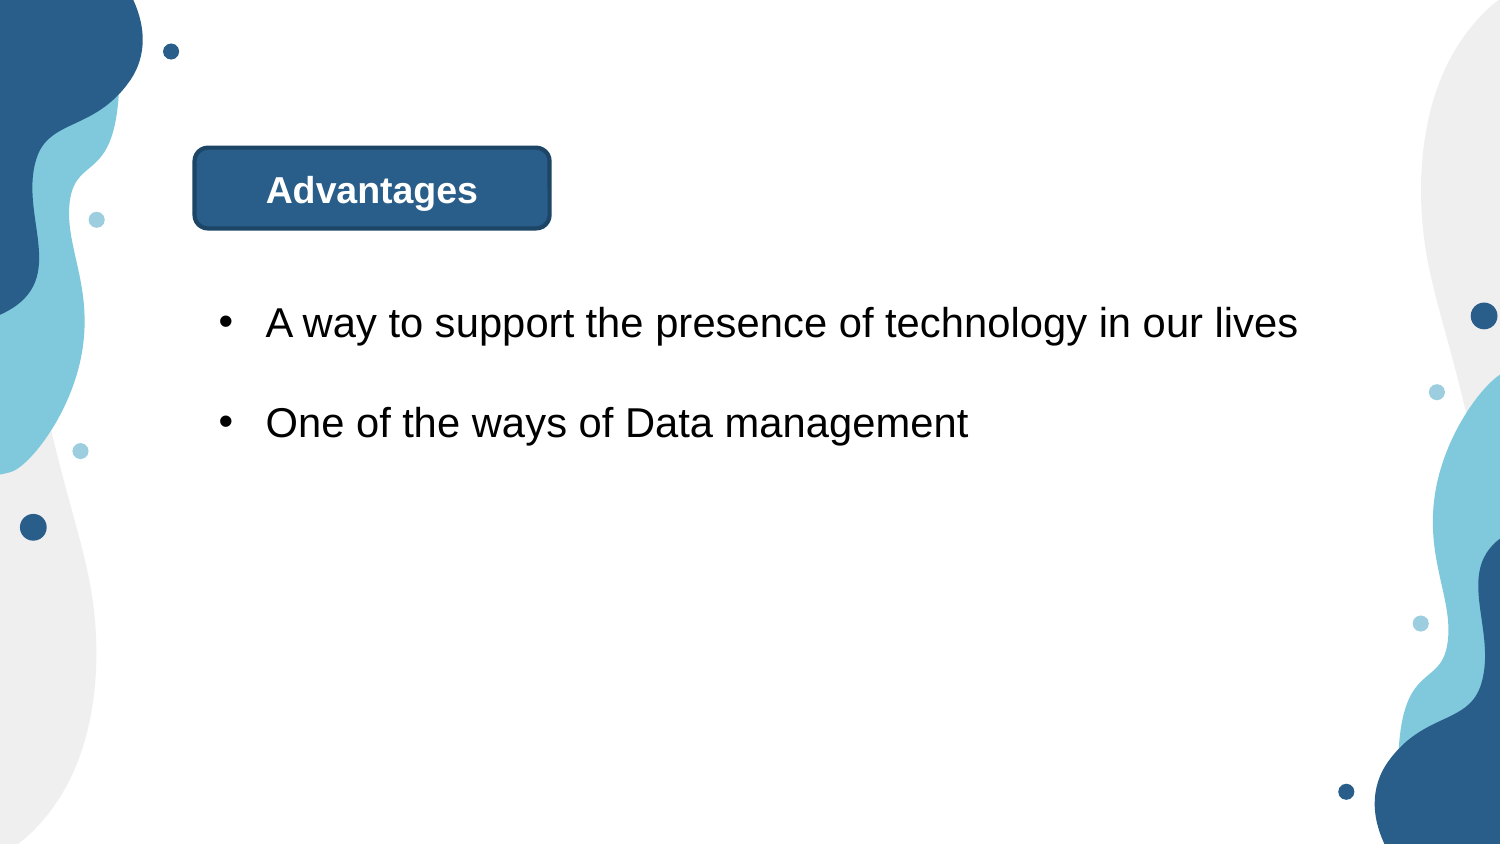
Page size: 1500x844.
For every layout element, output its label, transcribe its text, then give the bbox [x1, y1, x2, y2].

text_box Advantages [192, 145, 552, 231]
text_box A way to support the presence of technology in our lives One of the ways of Data management [203, 288, 1428, 454]
